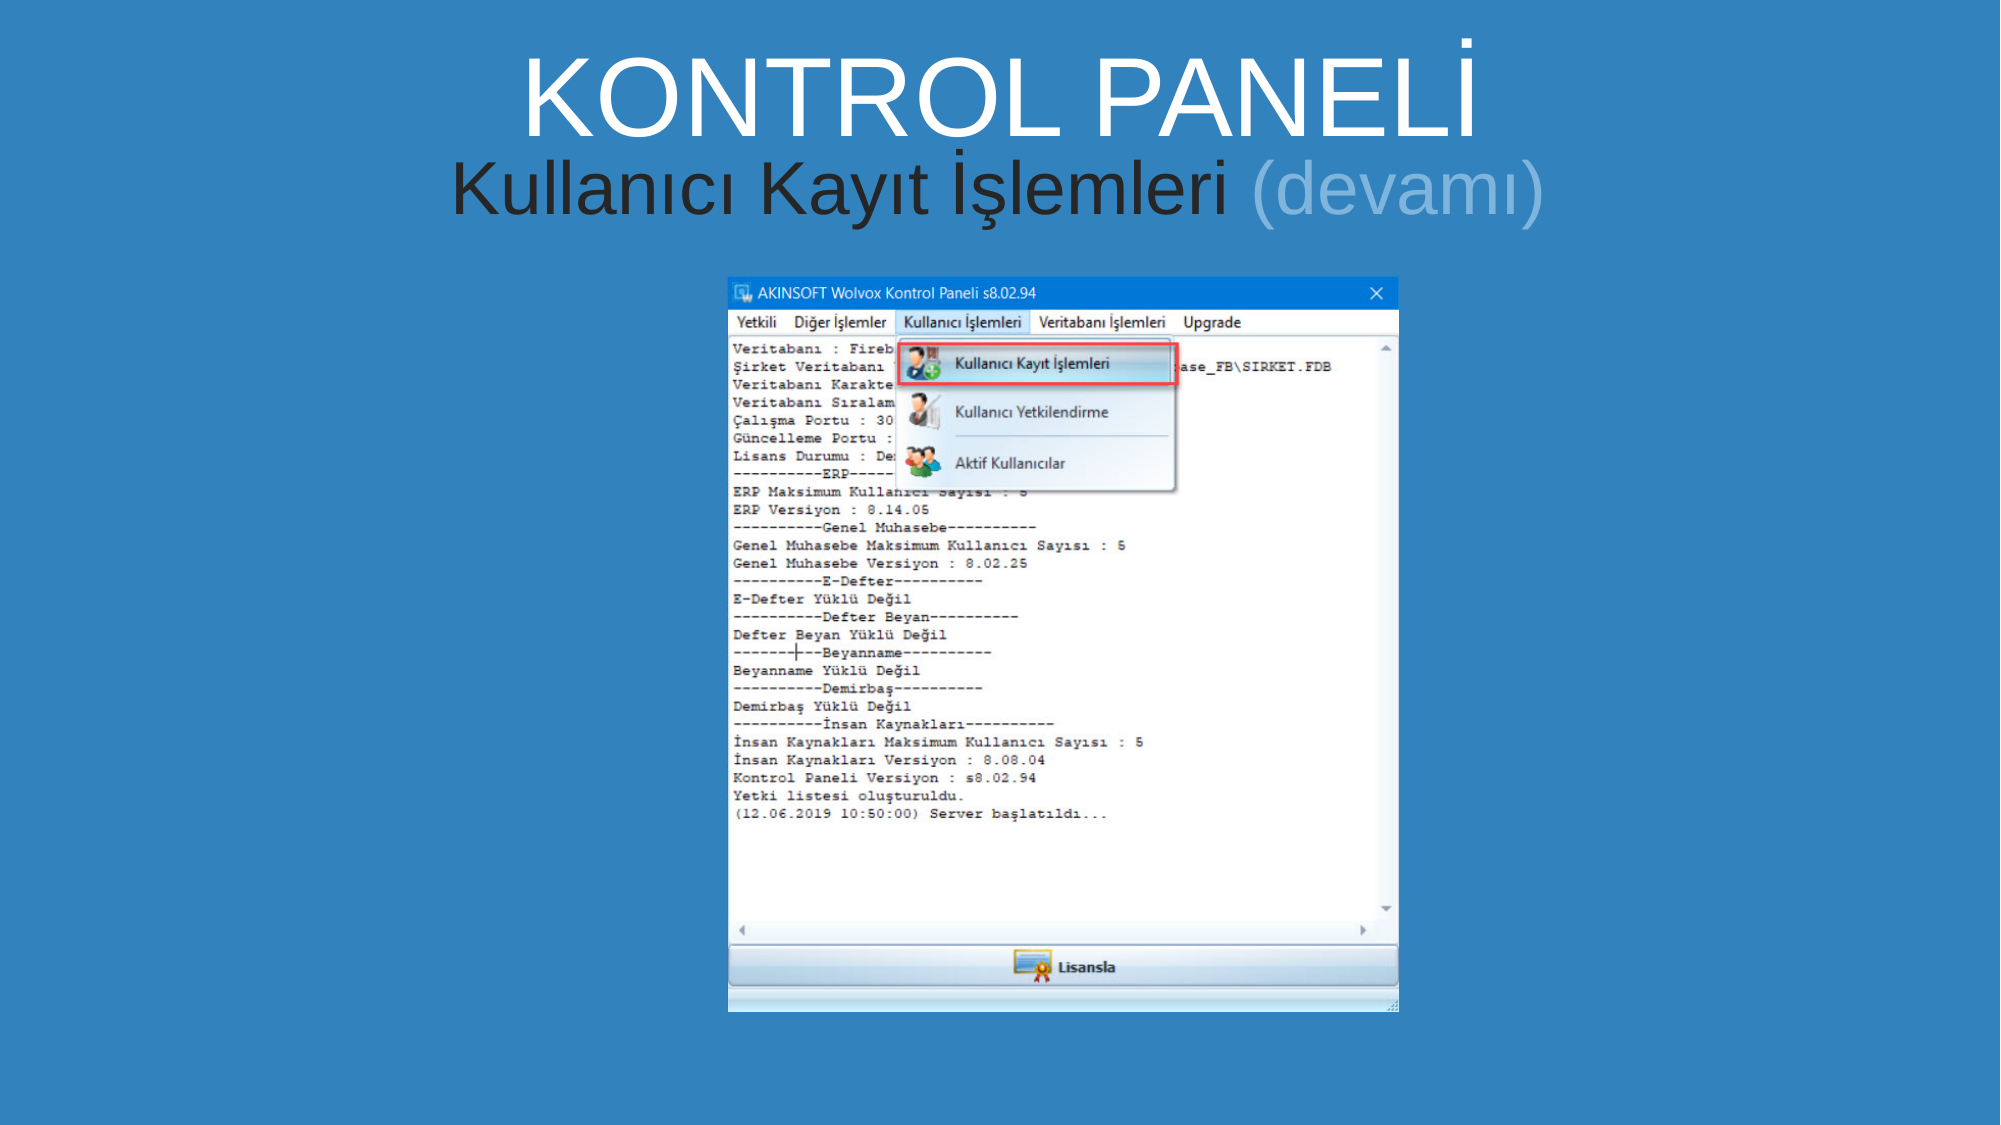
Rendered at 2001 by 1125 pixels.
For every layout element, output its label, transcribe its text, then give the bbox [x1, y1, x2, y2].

list KONTROL PANELİ [53, 40, 1952, 160]
text_box Kullanıcı Kayıt İşlemleri (devamı) [49, 130, 1948, 250]
picture [727, 276, 1399, 1012]
